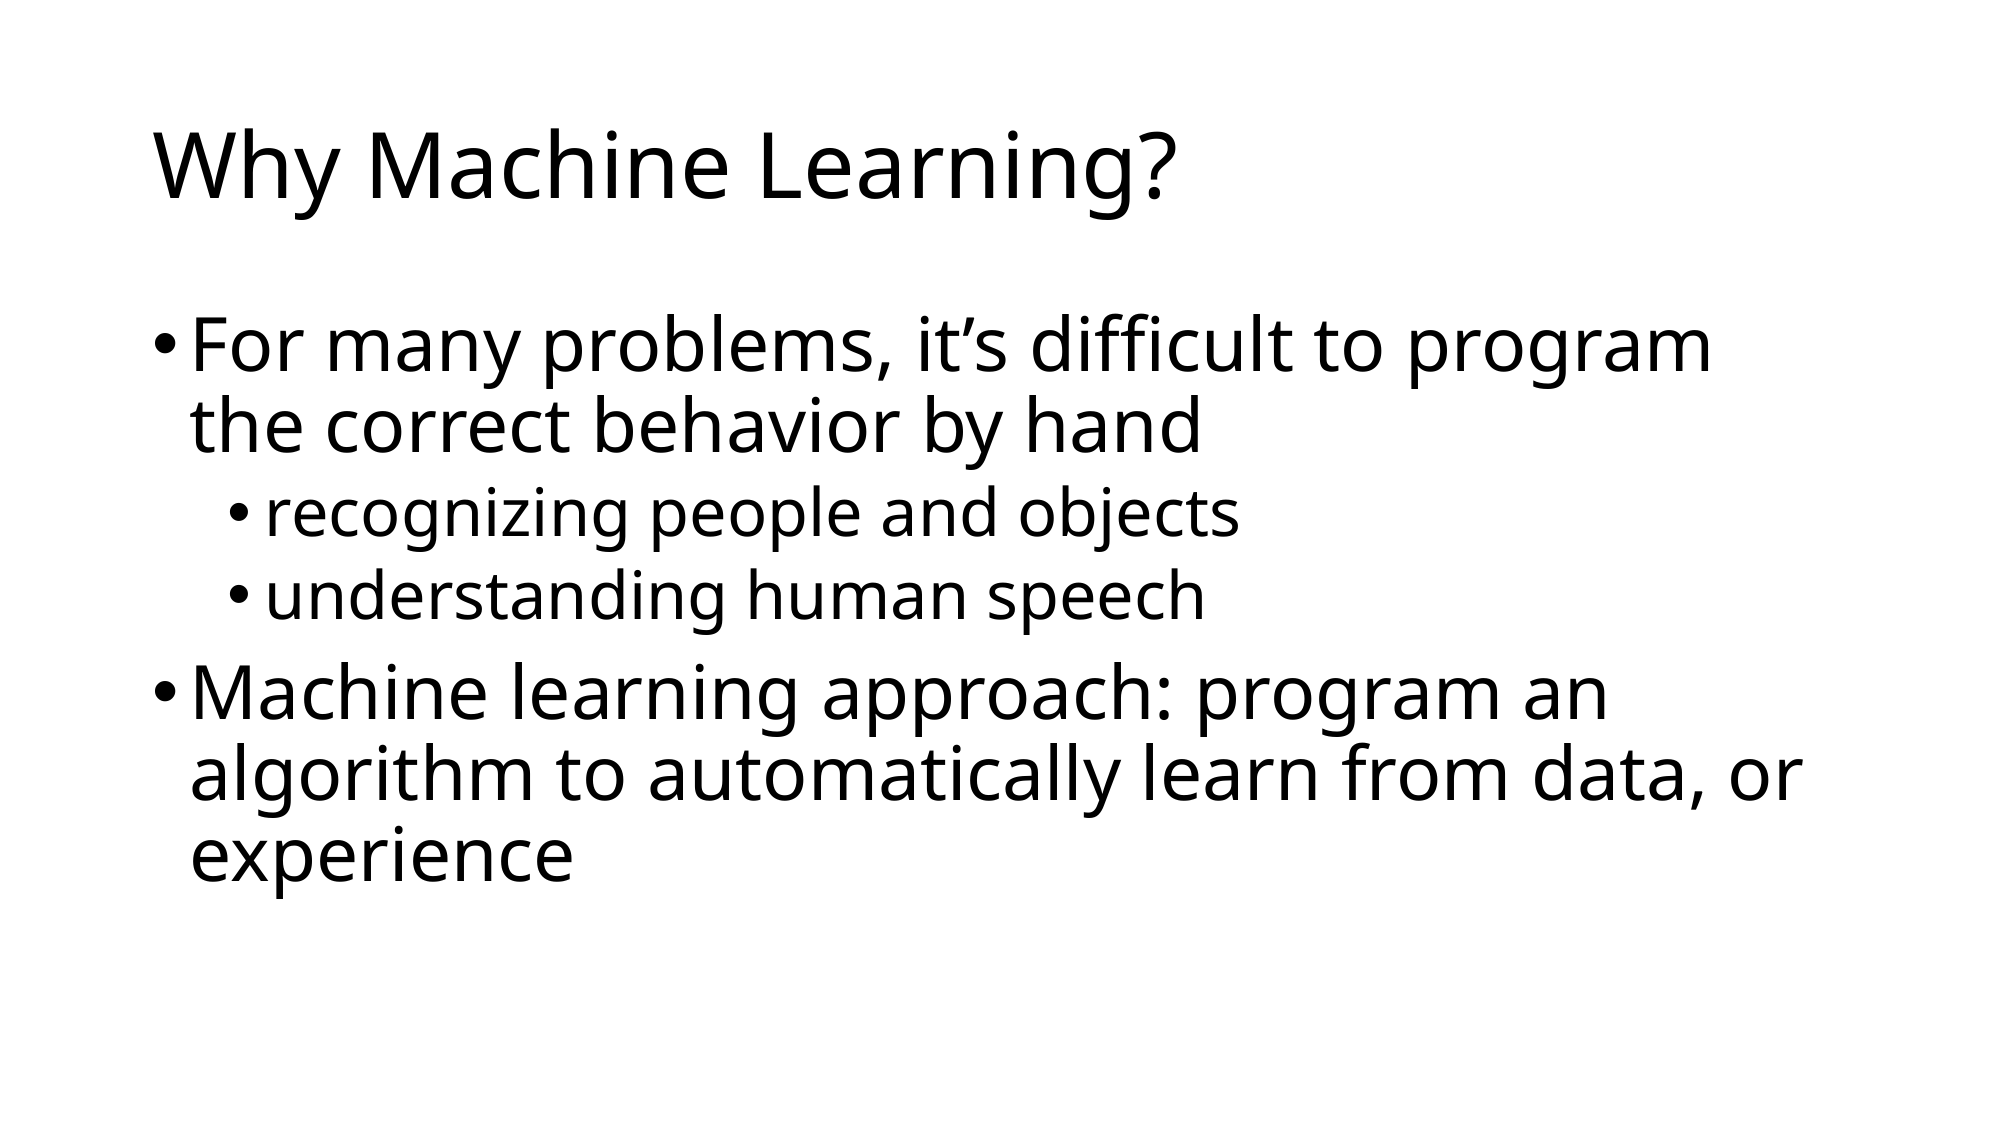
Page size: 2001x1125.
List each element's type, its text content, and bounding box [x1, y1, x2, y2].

list For many problems, it’s difficult to program the correct behavior by hand recognizing people and objects understanding human speech Machine learning approach: program an algorithm to automatically learn from data, or experience [137, 299, 1863, 1014]
title Why Machine Learning? [137, 59, 1863, 278]
